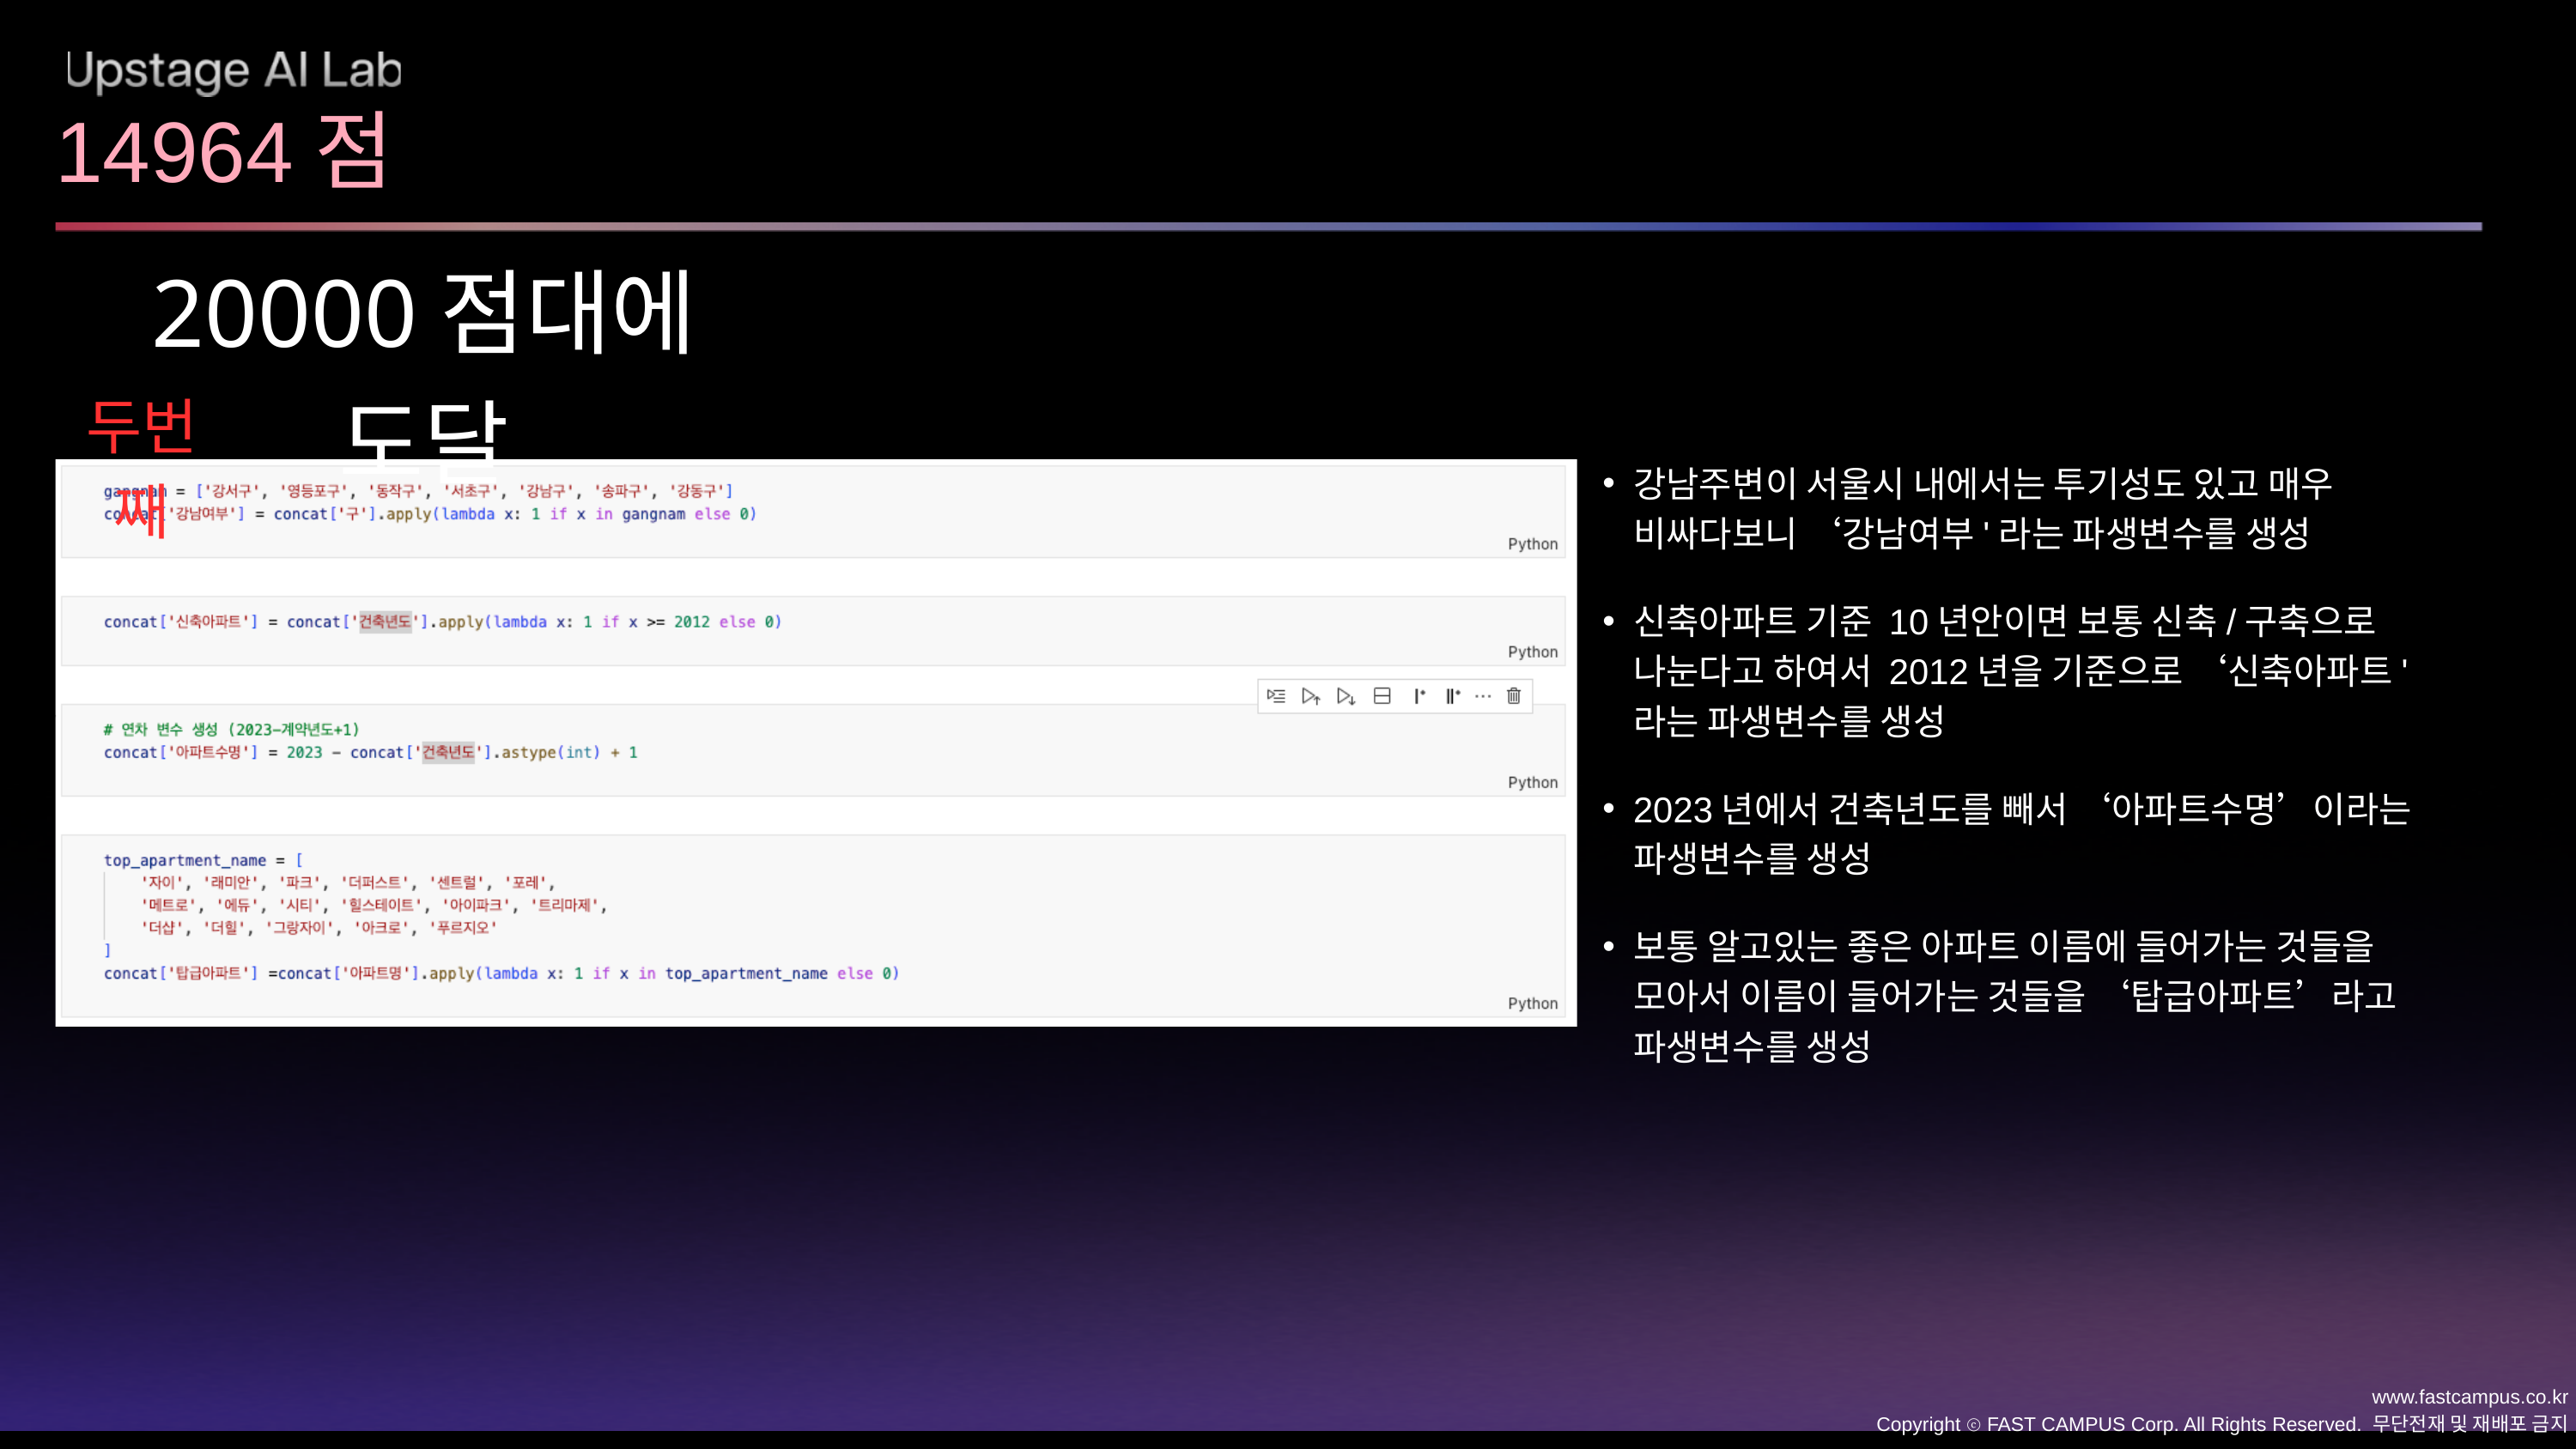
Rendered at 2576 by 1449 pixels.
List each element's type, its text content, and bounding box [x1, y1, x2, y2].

text_box [0, 783, 2576, 1431]
text_box [55, 459, 1572, 1027]
text_box 14964점 [55, 97, 1309, 200]
text_box 20000점대에 도달 [68, 235, 781, 496]
text_box [68, 52, 401, 97]
text_box www.fastcampus.co.kr Copyright ⓒ FAST CAMPUS Corp. All Rights Reserved. 무단전재 및 재배포 금지 [1728, 1380, 2569, 1436]
text_box [55, 222, 2483, 232]
text_box 강남주변이 서울시 내에서는 투기성도 있고 매우 비싸다보니 ‘강남여부'라는 파생변수를 생성 신축아파트 기준 10년안이면 보통 신축/구축으로 나눈다고 하여서 2012년을 기준으로 ‘신축아파트'라는 파생변수를 생성 2023년에서 건축년도를 빼서 ‘아파트수명’이라는 파생변수를 생성 보통 알고있는 좋은 아파트 이름에 들어가는 것들을 모아서 이름이 들어가는 것들을 ‘탑급아파트’라고 파생변수를 생성 [1572, 454, 2467, 1068]
text_box 두번째 [58, 376, 226, 547]
